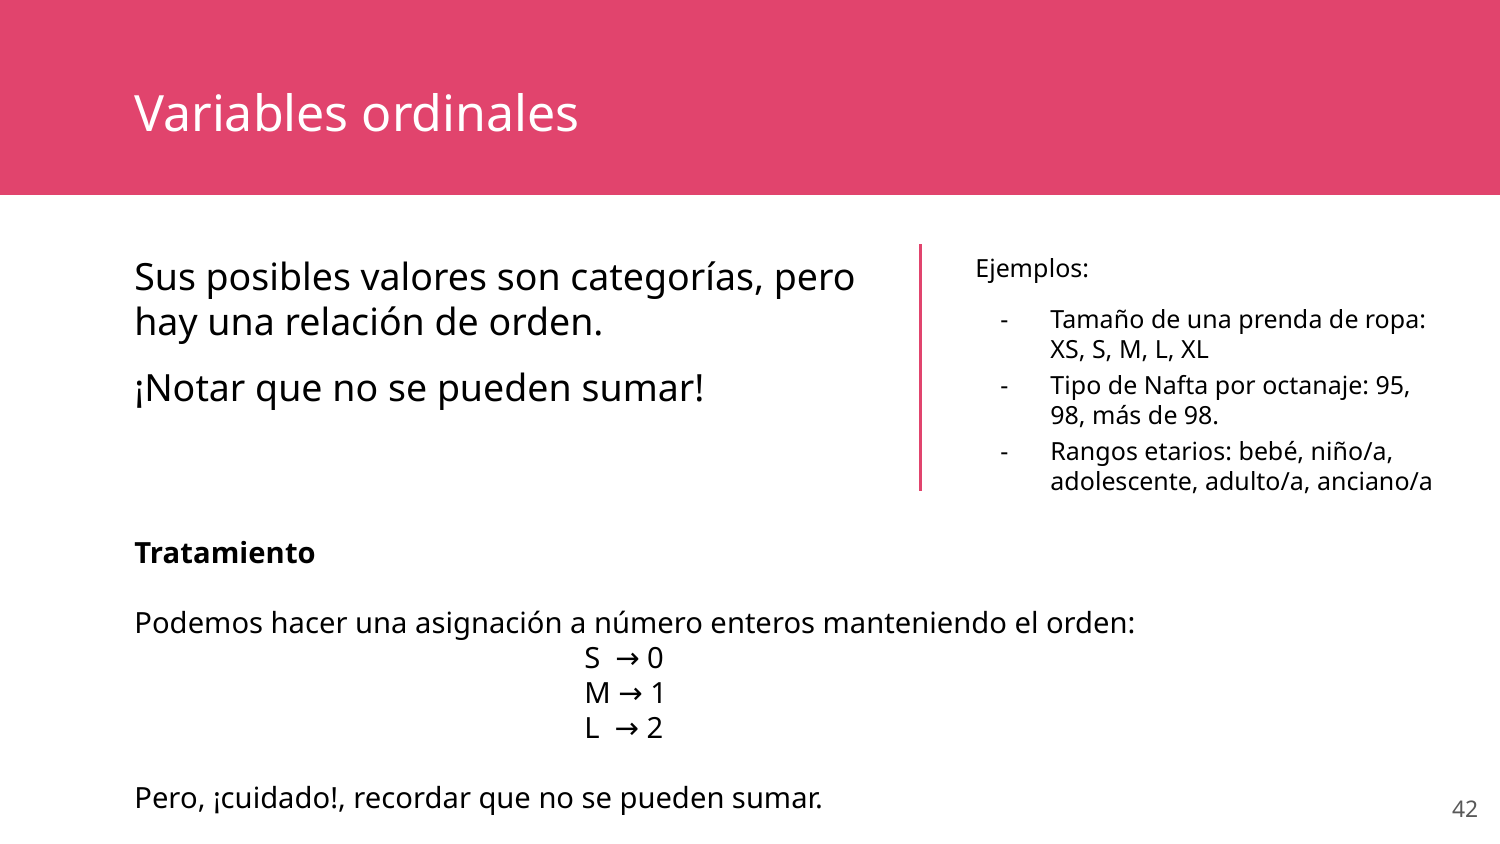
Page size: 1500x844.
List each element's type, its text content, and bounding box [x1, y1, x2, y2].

text_box Tratamiento Podemos hacer una asignación a número enteros manteniendo el orden: S → 0 M → 1 L → 2 Pero, ¡cuidado!, recordar que no se pueden sumar. [119, 519, 1446, 752]
text_box Sus posibles valores son categorías, pero hay una relación de orden. ¡Notar que no se pueden sumar! [119, 237, 910, 463]
text_box Ejemplos: Tamaño de una prenda de ropa: XS, S, M, L, XL Tipo de Nafta por octanaje: 95, 98, más de 98. Rangos etarios: bebé, niño/a, adolescente, adulto/a, anciano/a [960, 237, 1453, 492]
title Variables ordinales [119, 27, 1401, 195]
slide_number ‹#› [1403, 779, 1494, 844]
